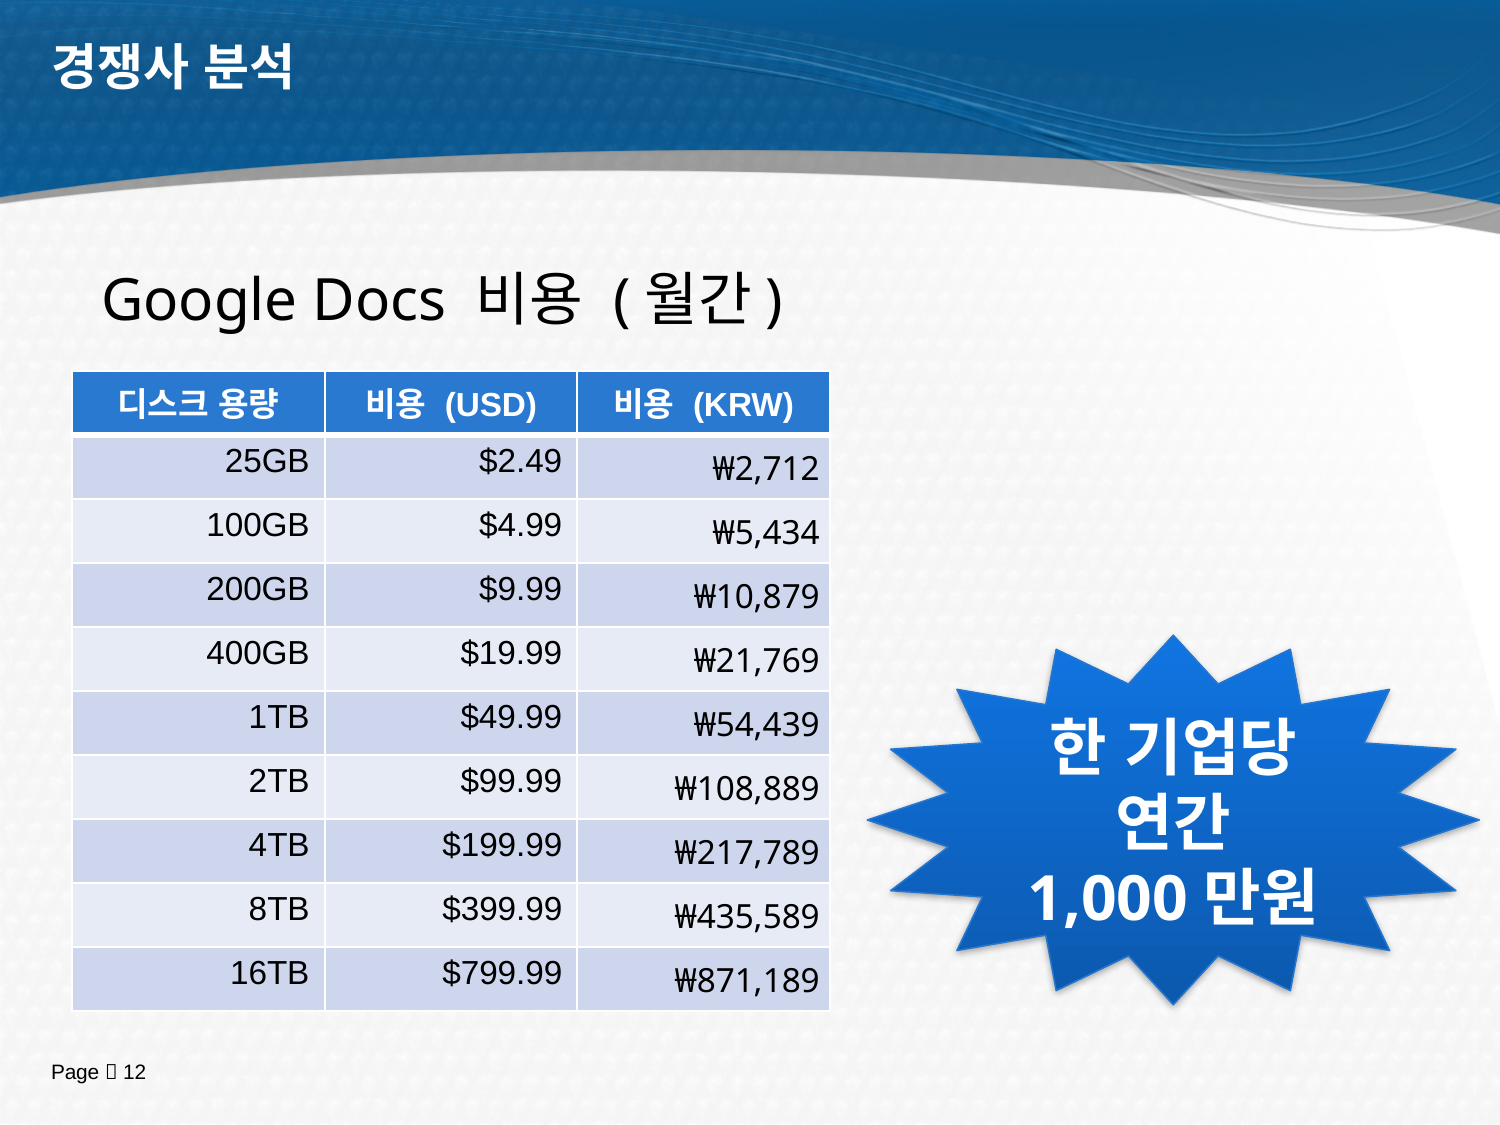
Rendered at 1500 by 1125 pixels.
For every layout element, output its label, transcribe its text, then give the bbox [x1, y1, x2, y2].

table_cell ₩10,879 [578, 564, 829, 626]
text_box Google Docs 비용 (월간) [0, 254, 904, 340]
table_cell ₩108,889 [578, 756, 829, 818]
table_cell ₩871,189 [578, 948, 829, 1010]
table_cell ₩2,712 [578, 438, 829, 498]
table_cell $799.99 [326, 948, 576, 1010]
table_header 디스크 용량 [73, 372, 324, 432]
table_cell $199.99 [326, 820, 576, 882]
table_cell 25GB [73, 438, 324, 498]
table_cell 200GB [73, 564, 324, 626]
table_cell $399.99 [326, 884, 576, 946]
table_cell $19.99 [326, 628, 576, 690]
table_cell $99.99 [326, 756, 576, 818]
footer Page  12 [35, 1051, 257, 1093]
table_cell 16TB [73, 948, 324, 1010]
table_cell 1TB [73, 692, 324, 754]
picture [0, 0, 1500, 1125]
table_cell ₩54,439 [578, 692, 829, 754]
table_cell $9.99 [326, 564, 576, 626]
table_cell 4TB [73, 820, 324, 882]
table_cell ₩21,769 [578, 628, 829, 690]
table_header 비용 (KRW) [578, 372, 829, 432]
table_cell $4.99 [326, 500, 576, 562]
table_header 비용 (USD) [326, 372, 576, 432]
table_cell 2TB [73, 756, 324, 818]
table_cell 100GB [73, 500, 324, 562]
table_cell $2.49 [326, 438, 576, 498]
table_cell ₩5,434 [578, 500, 829, 562]
table_cell ₩217,789 [578, 820, 829, 882]
table_cell 400GB [73, 628, 324, 690]
title 경쟁사 분석 [51, 19, 961, 119]
table_cell $49.99 [326, 692, 576, 754]
table_cell 8TB [73, 884, 324, 946]
table_cell ₩435,589 [578, 884, 829, 946]
text_box 한 기업당 연간 1,000만원 [866, 634, 1481, 1006]
